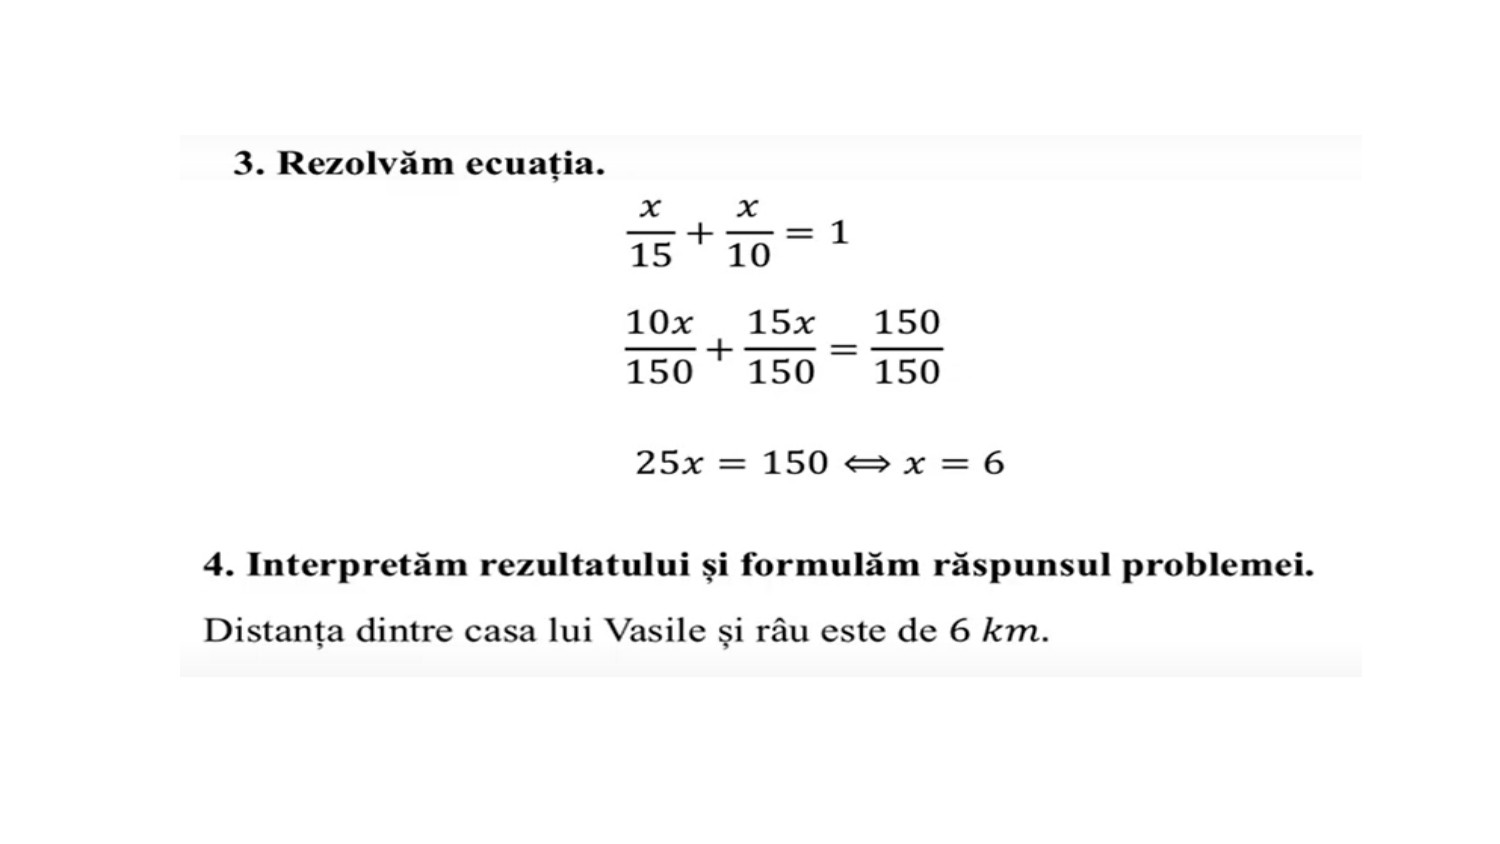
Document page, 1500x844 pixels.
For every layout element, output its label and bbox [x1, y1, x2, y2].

picture [180, 135, 1362, 678]
